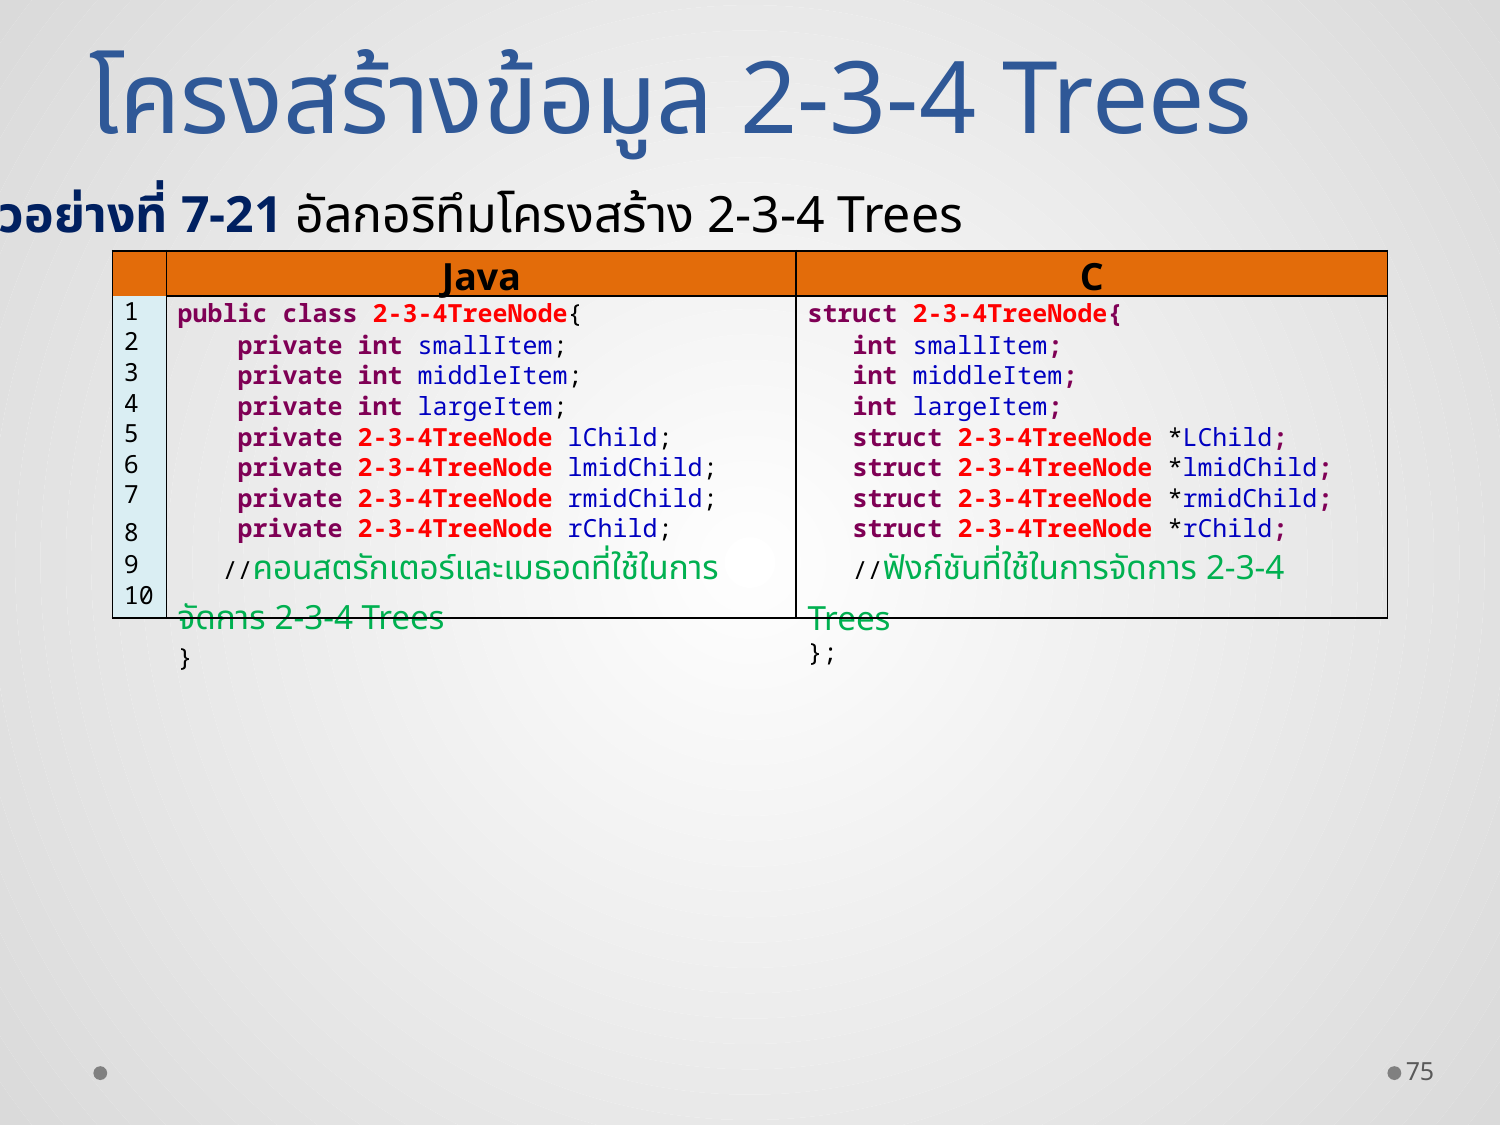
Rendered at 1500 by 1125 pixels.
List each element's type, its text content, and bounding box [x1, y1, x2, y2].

text_box ตัวอย่างที่ 7-21 อัลกอริทึมโครงสร้าง 2-3-4 Trees [0, 174, 979, 250]
table_header Java [167, 252, 795, 295]
table_header C [797, 252, 1387, 295]
text_box โครงสร้างข้อมูล 2-3-4 Trees [74, 24, 1425, 175]
table_cell public class 2-3-4TreeNode{ private int smallItem; private int middleItem; private int largeItem; private 2-3-4TreeNode lChild; private 2-3-4TreeNode lmidChild; private 2-3-4TreeNode rmidChild; private 2-3-4TreeNode rChild; //คอนสตรักเตอร์และเมธอดที่ใช้ในการจัดการ 2-3-4 Trees } [167, 297, 795, 617]
table_header [113, 252, 166, 296]
table_cell 1 2 3 4 5 6 7 8 9 10 [113, 296, 166, 617]
slide_number 75 [1401, 1042, 1494, 1103]
table_cell struct 2-3-4TreeNode{ int smallItem; int middleItem; int largeItem; struct 2-3-4TreeNode *LChild; struct 2-3-4TreeNode *lmidChild; struct 2-3-4TreeNode *rmidChild; struct 2-3-4TreeNode *rChild; //ฟังก์ชันที่ใช้ในการจัดการ 2-3-4 Trees }; [797, 297, 1387, 617]
